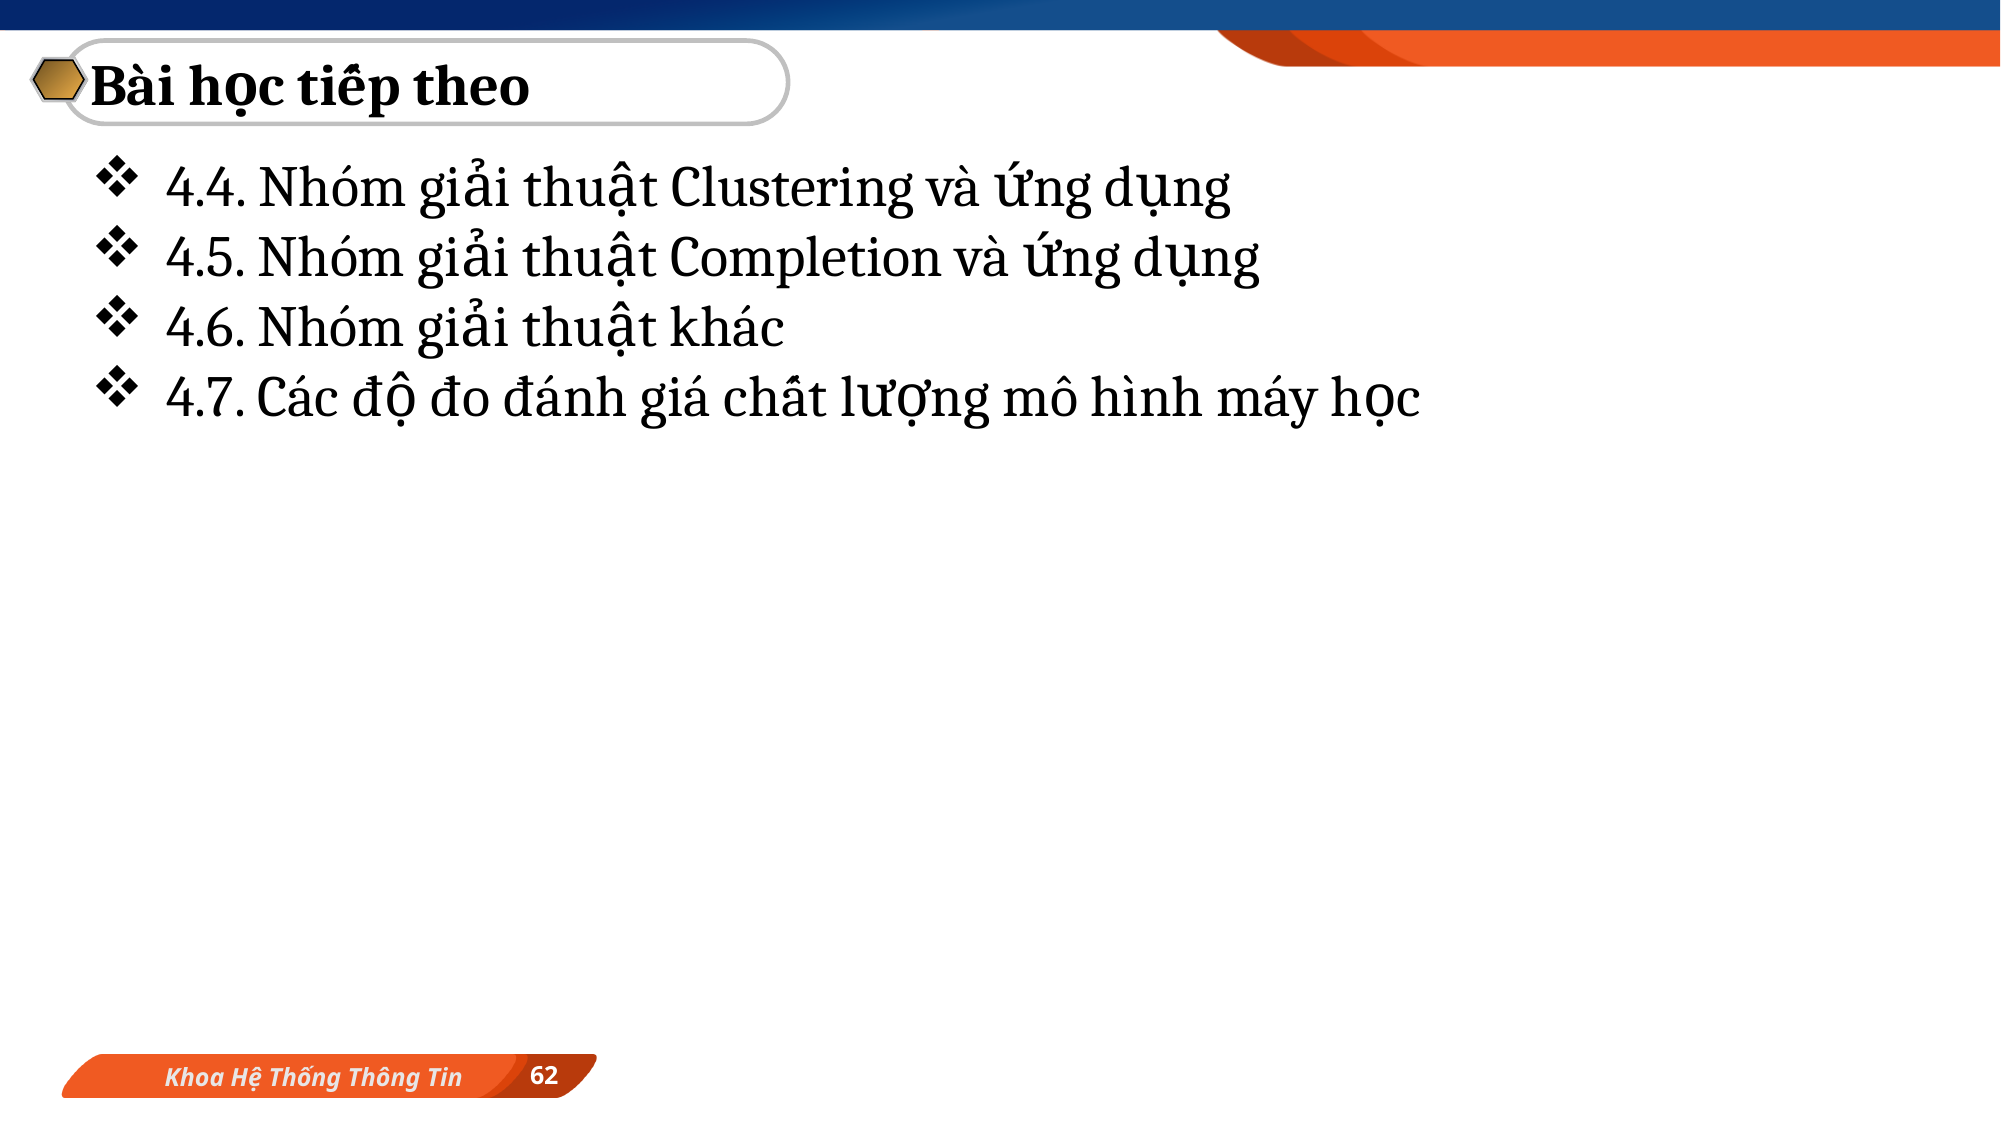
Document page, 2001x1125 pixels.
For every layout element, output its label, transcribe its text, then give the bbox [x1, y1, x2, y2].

picture [0, 0, 2001, 71]
picture [34, 1017, 624, 1125]
footer Khoa Hệ Thống Thông Tin [119, 1054, 508, 1098]
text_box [29, 40, 789, 125]
text_box 4.4. Nhóm giải thuật Clustering và ứng dụng 4.5. Nhóm giải thuật Completion và ứng dụng 4.6. Nhóm giải thuật khác 4.7. Các độ đo đánh giá chất lượng mô hình máy học [76, 140, 1937, 436]
slide_number 62 [508, 1046, 574, 1106]
